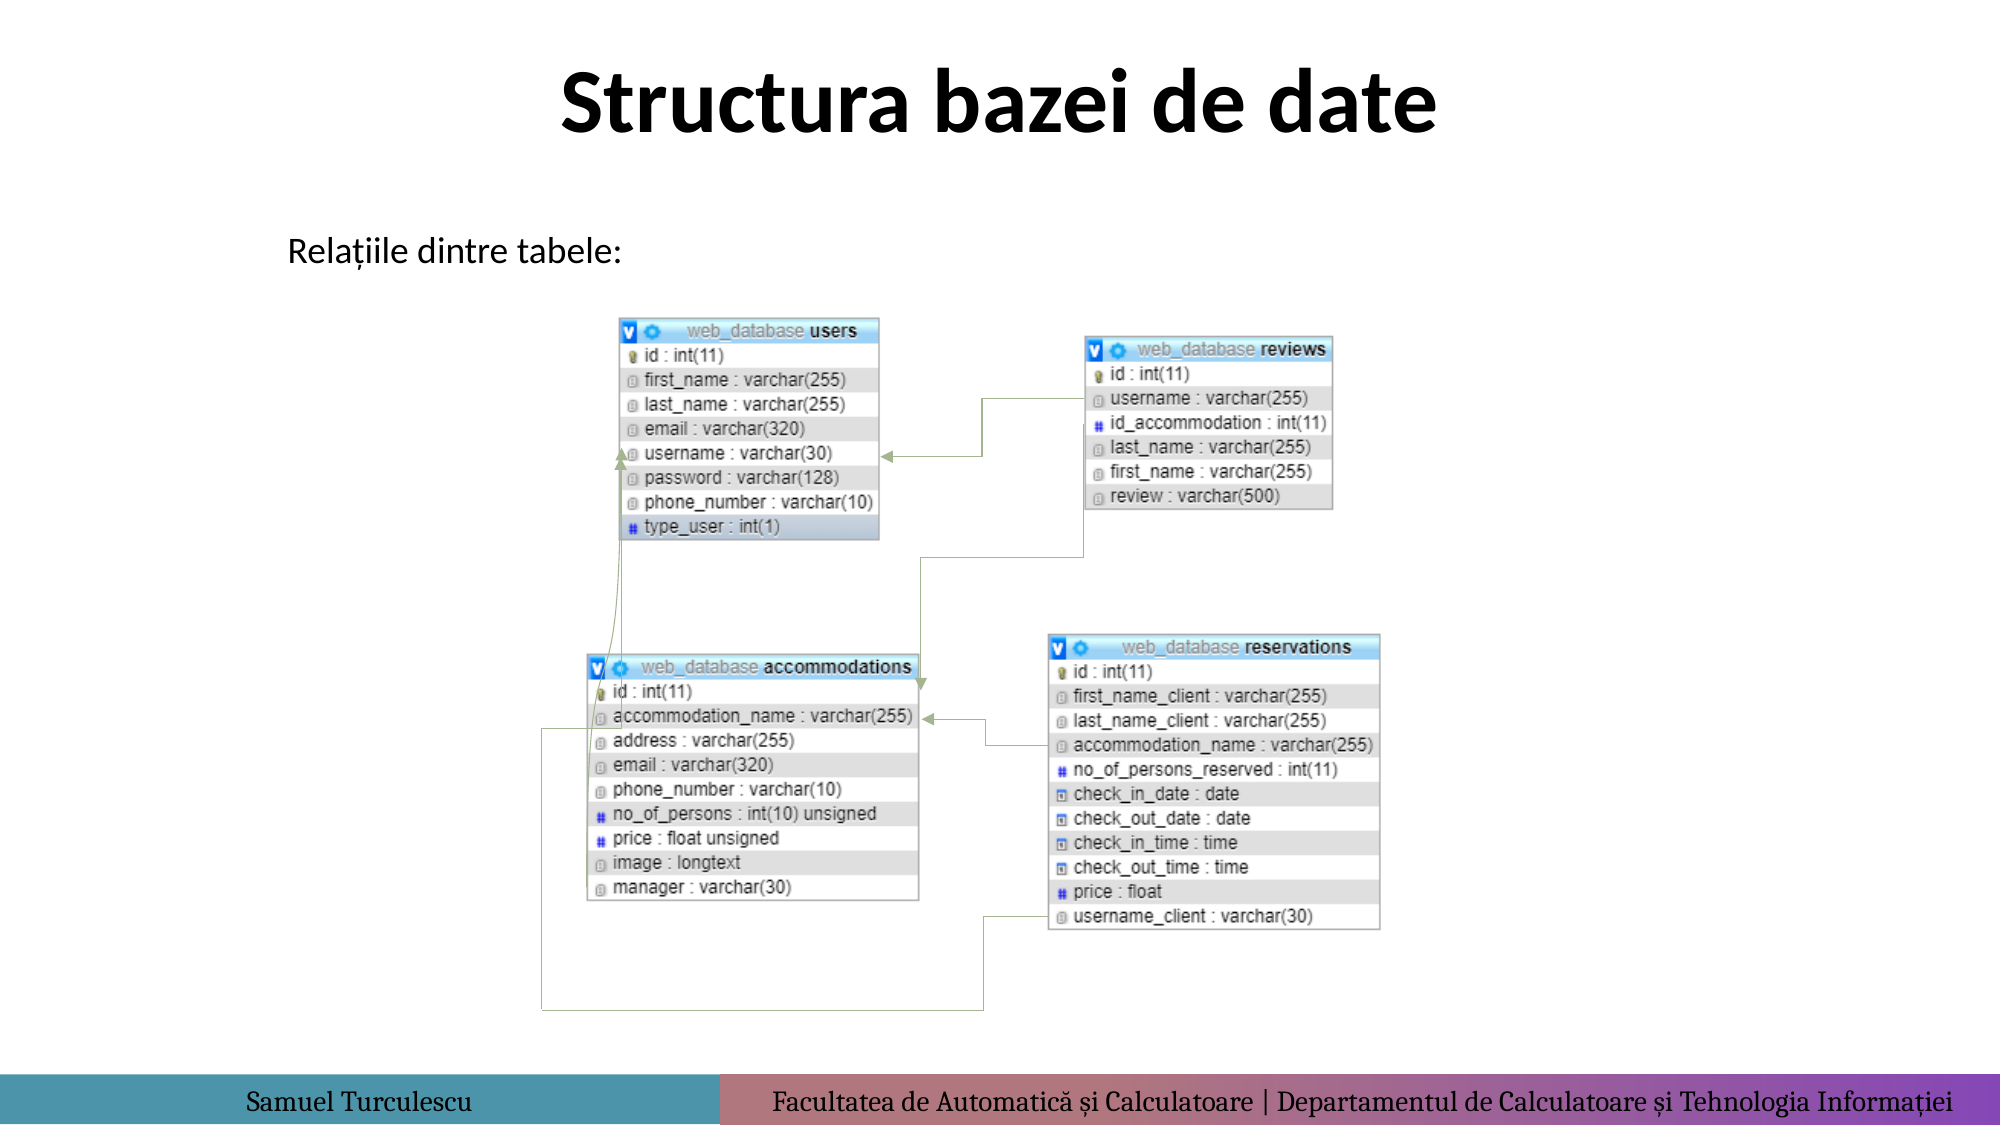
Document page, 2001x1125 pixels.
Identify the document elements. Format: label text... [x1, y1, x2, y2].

text_box Facultatea de Automatică și Calculatoare | Departamentul de Calculatoare și Tehnologia Informației [720, 1074, 2000, 1125]
text_box Structura bazei de date [545, 33, 1454, 158]
text_box Samuel Turculescu [0, 1074, 720, 1125]
text_box Relațiile dintre tabele: [123, 218, 1877, 279]
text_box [541, 278, 1442, 1011]
